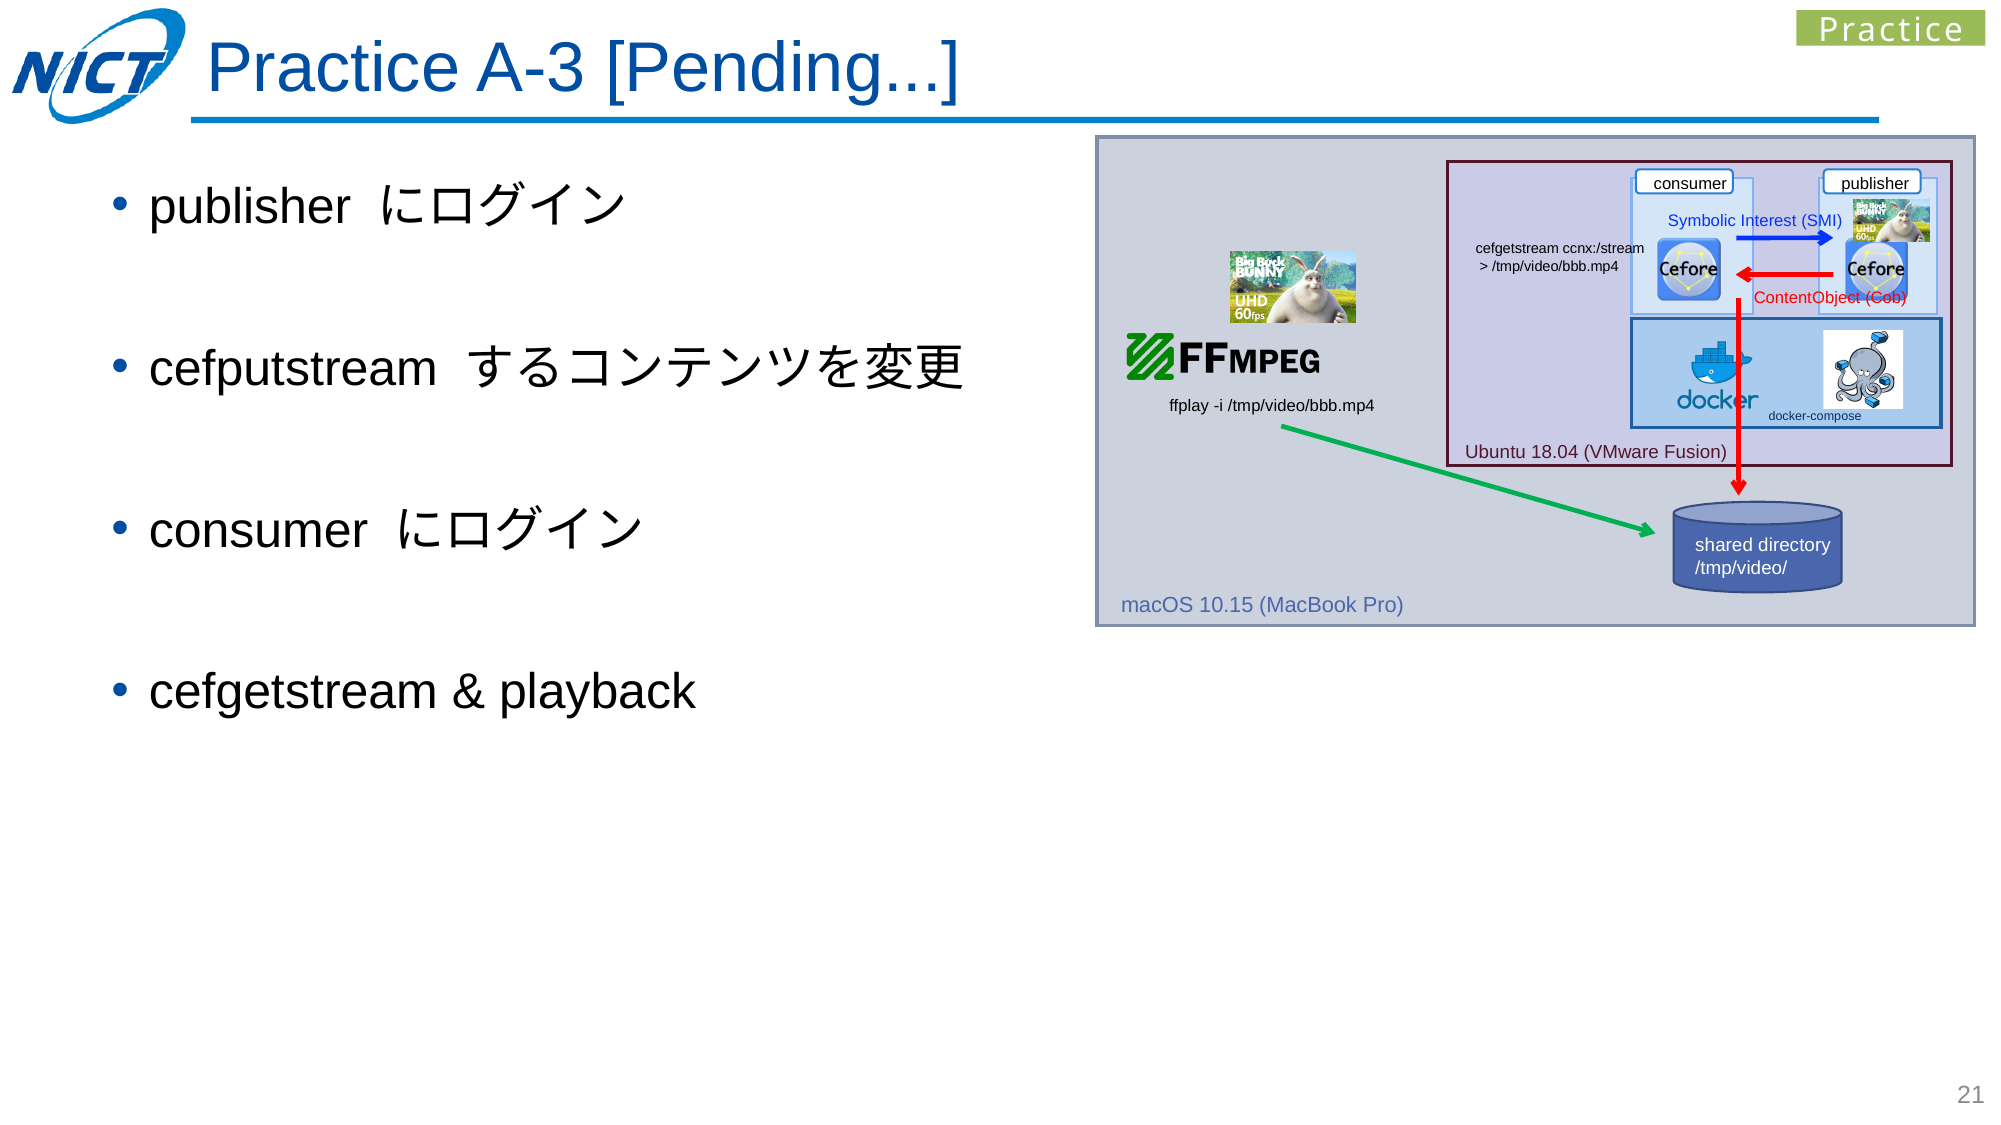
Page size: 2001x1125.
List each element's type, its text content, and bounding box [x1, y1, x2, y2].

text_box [1096, 10, 1986, 626]
list publisher にログイン cefputstream するコンテンツを変更 consumer にログイン cefgetstream & playback [96, 166, 1062, 880]
slide_number 21 [1920, 1063, 2000, 1124]
title Practice A-3 [Pending...] [191, 23, 1096, 116]
